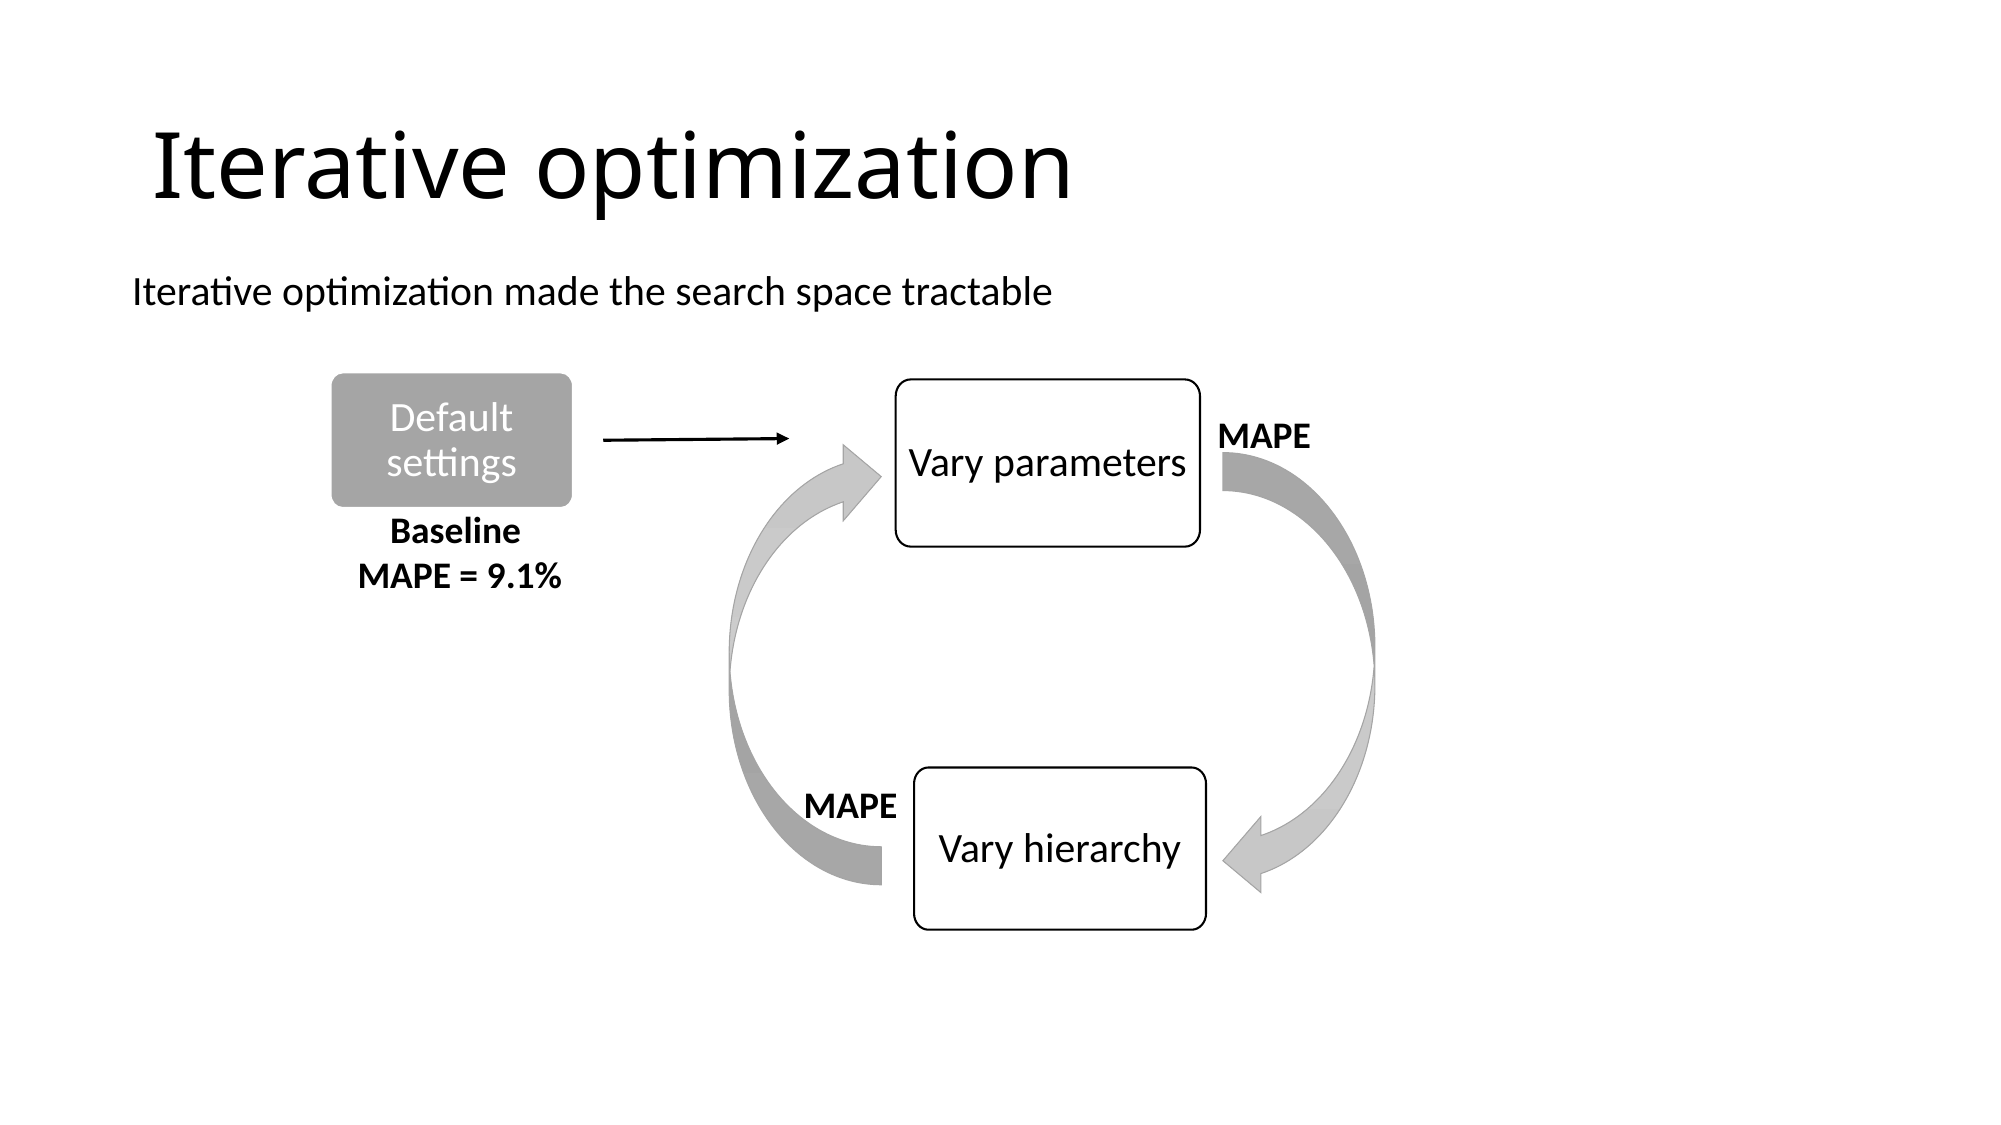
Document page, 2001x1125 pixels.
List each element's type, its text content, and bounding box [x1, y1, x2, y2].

text_box Iterative optimization made the search space tractable [117, 256, 1444, 372]
text_box MAPE [780, 773, 913, 834]
text_box Default settings [329, 372, 575, 509]
text_box [728, 443, 882, 886]
text_box [1222, 452, 1376, 894]
text_box Vary parameters [894, 378, 1202, 548]
title Iterative optimization [137, 59, 1863, 278]
text_box Baseline MAPE = 9.1% [342, 498, 578, 604]
text_box MAPE [1193, 403, 1326, 464]
text_box Vary hierarchy [913, 766, 1208, 931]
